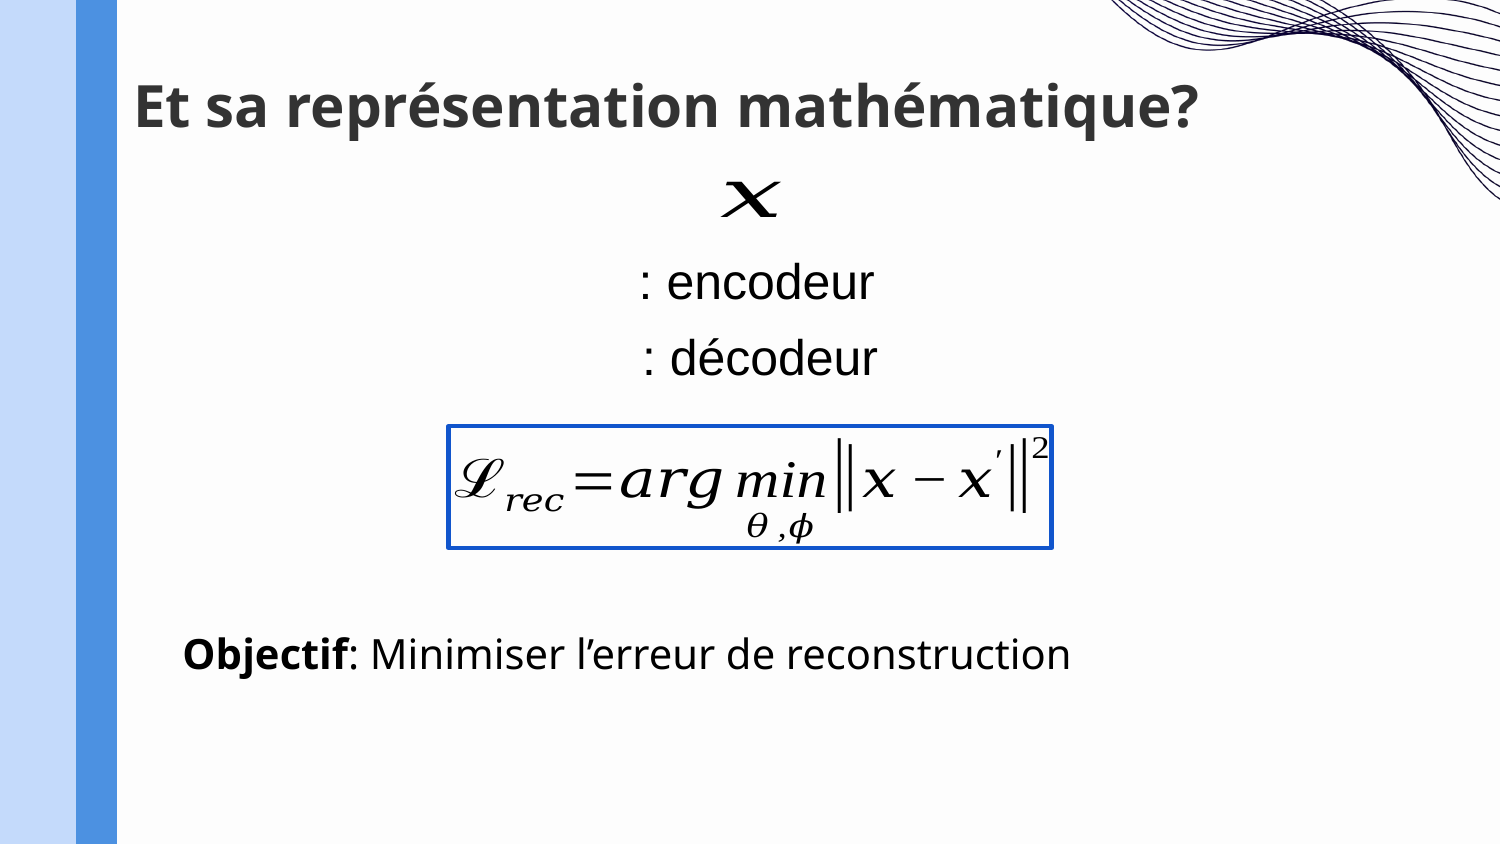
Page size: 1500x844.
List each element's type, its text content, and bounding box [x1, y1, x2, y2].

text_box Et sa représentation mathématique? [118, 54, 1382, 149]
text_box Objectif: Minimiser l’erreur de reconstruction [167, 620, 1088, 686]
picture [912, 0, 1500, 225]
